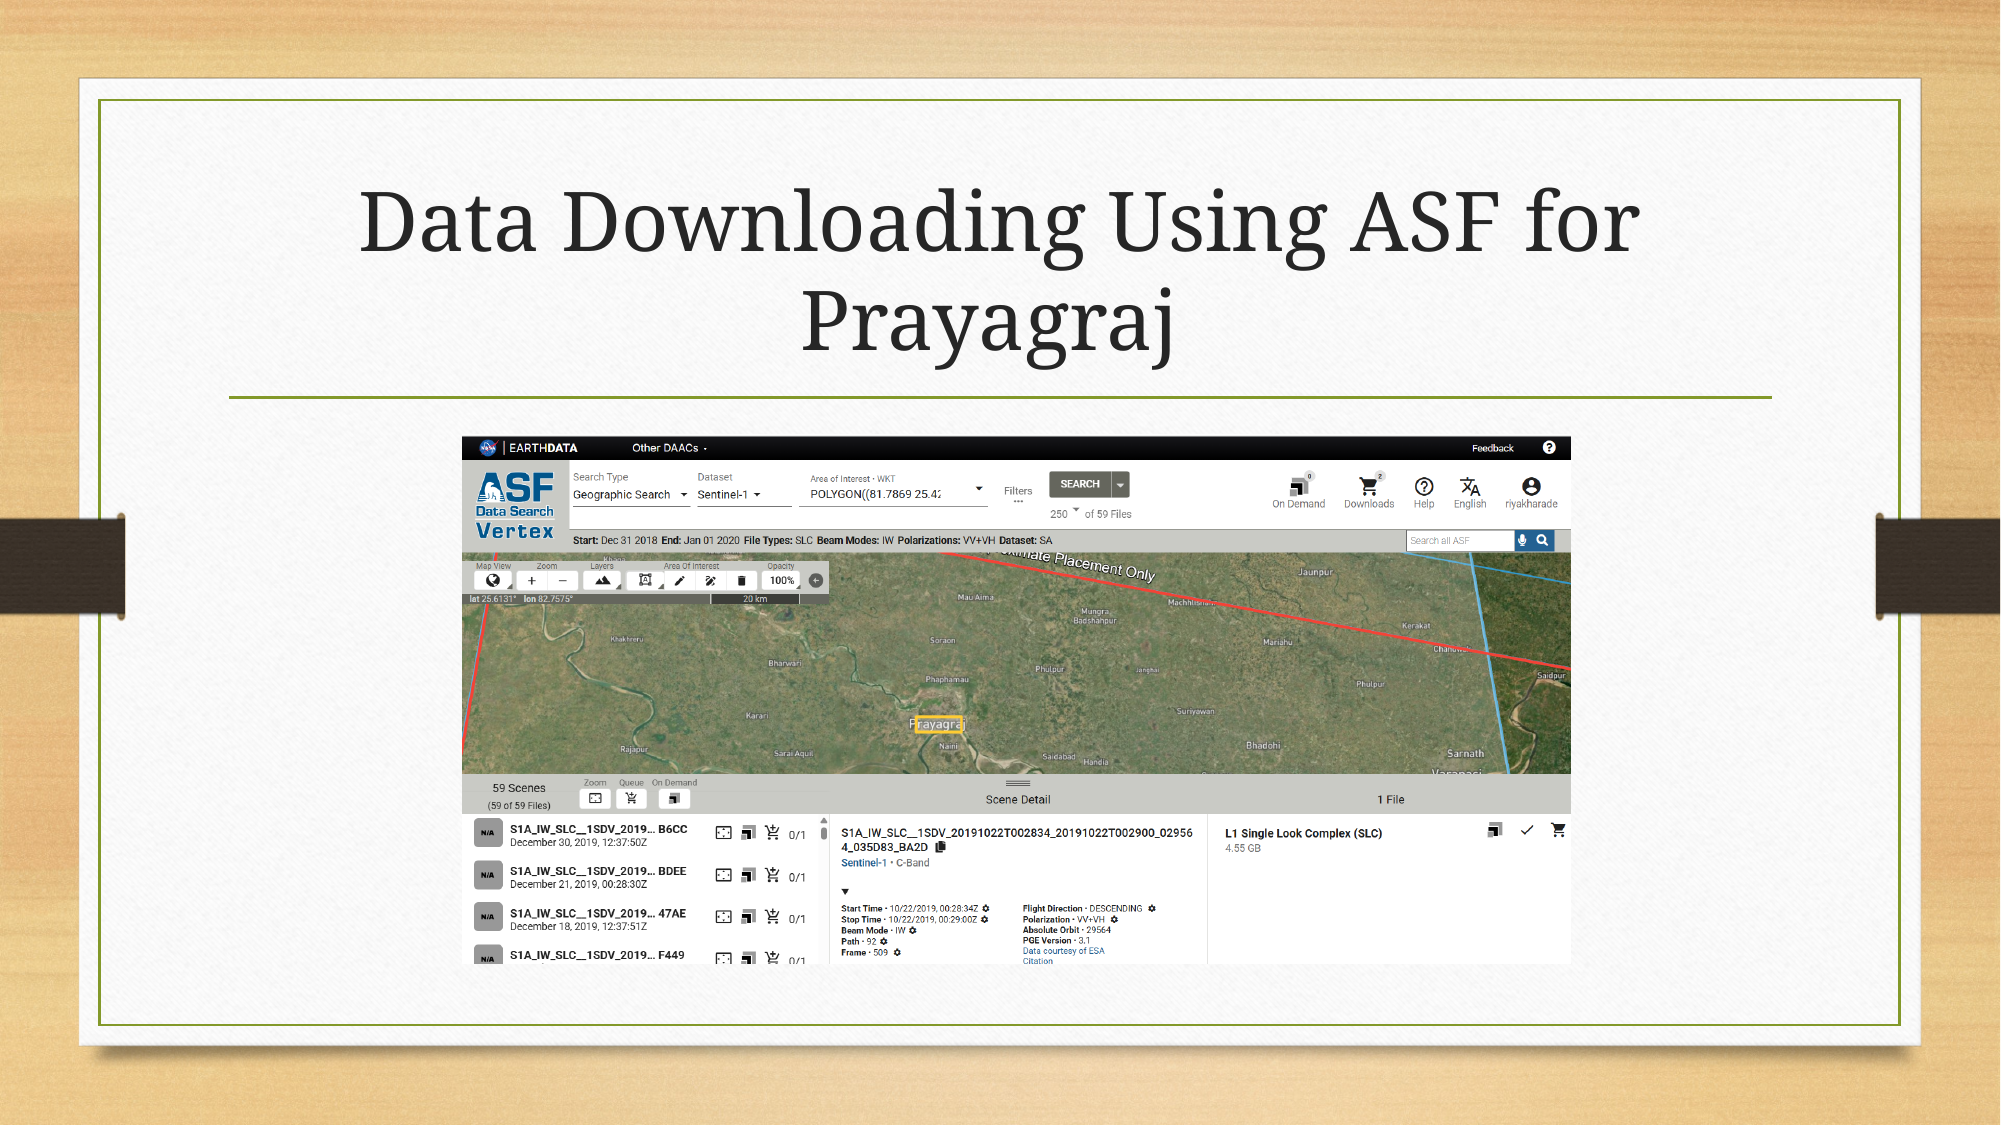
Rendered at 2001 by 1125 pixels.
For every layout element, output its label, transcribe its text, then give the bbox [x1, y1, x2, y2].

title Data Downloading Using ASF for Prayagraj [212, 161, 1788, 375]
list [461, 434, 1571, 964]
picture [0, 0, 2001, 1125]
